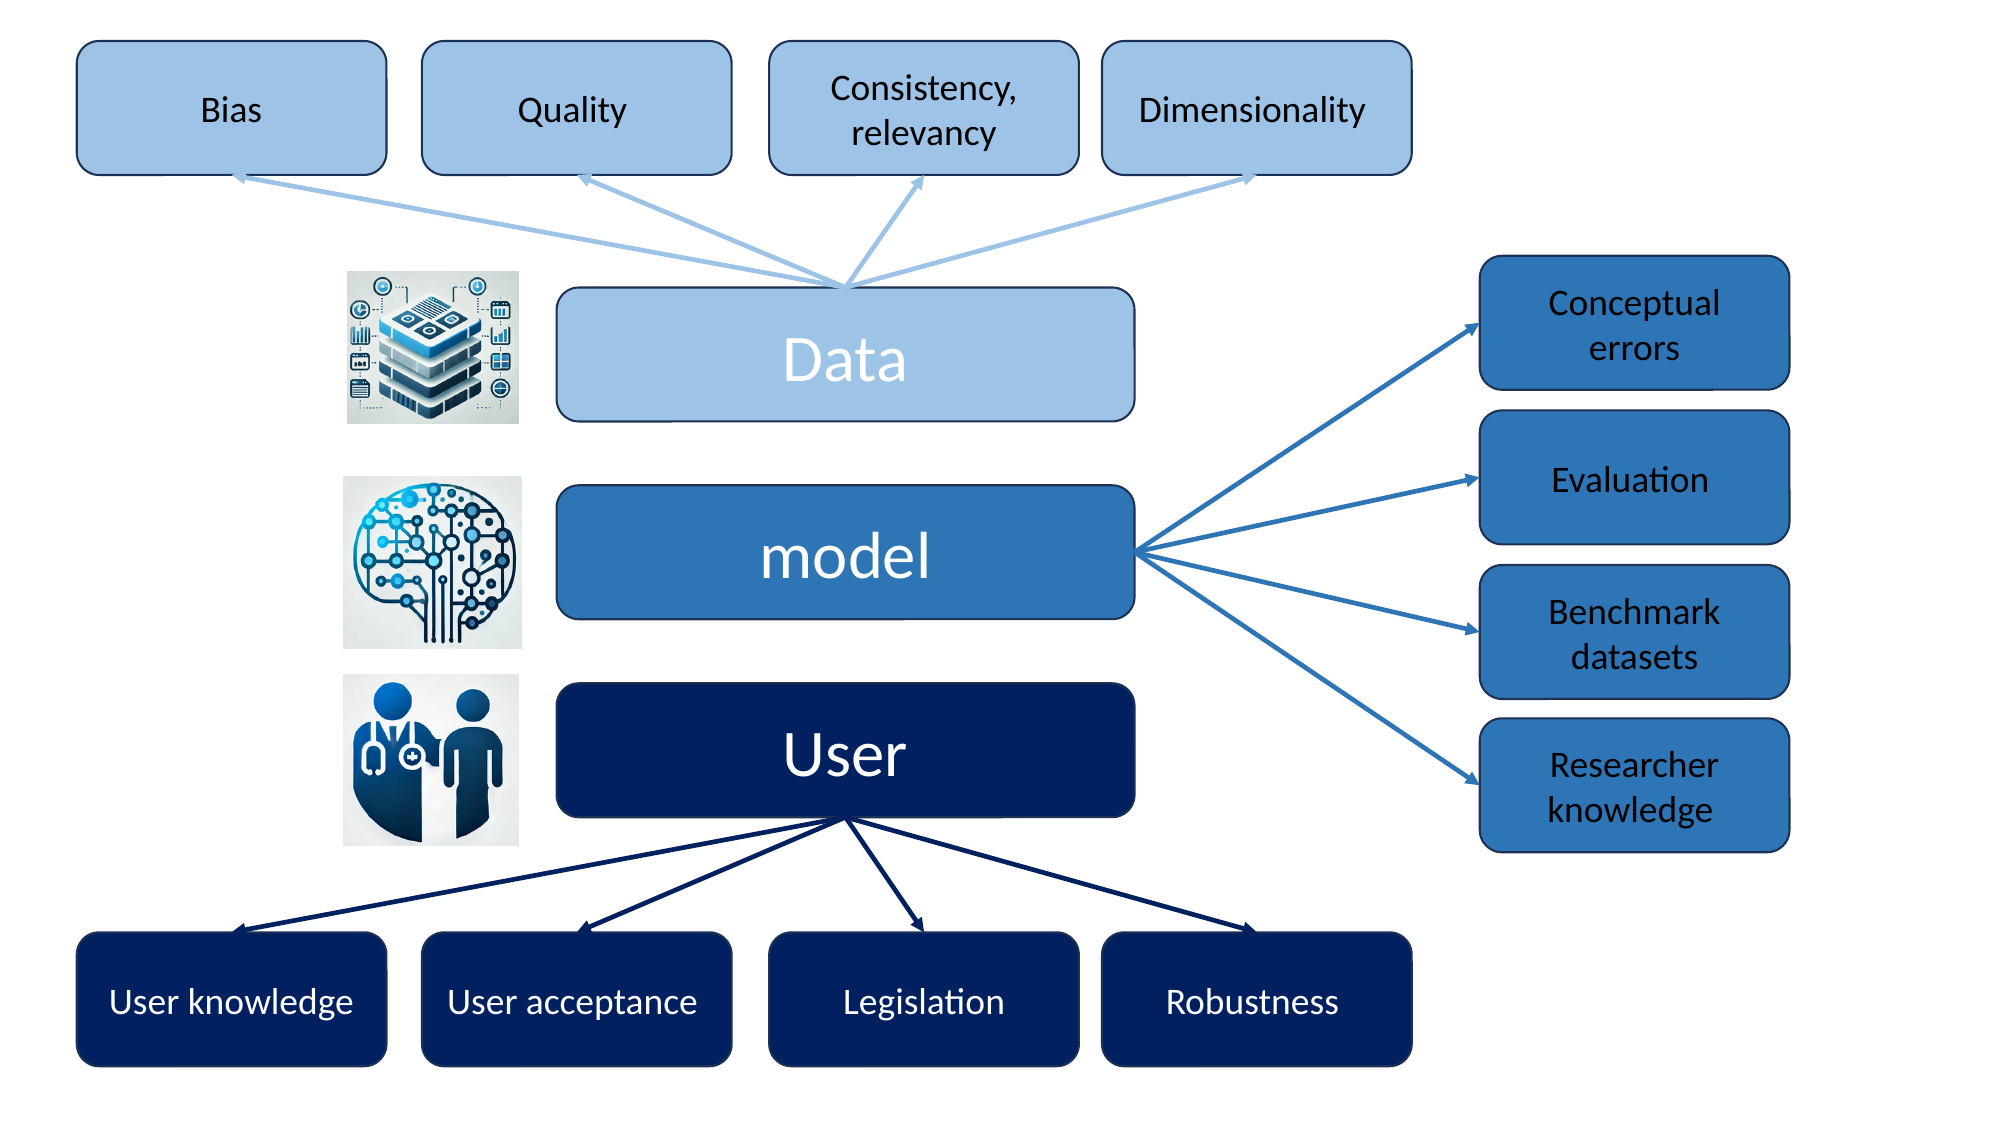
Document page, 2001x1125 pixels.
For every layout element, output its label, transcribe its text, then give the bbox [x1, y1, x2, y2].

picture [343, 674, 519, 846]
text_box Robustness [1100, 931, 1413, 1068]
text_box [231, 817, 846, 933]
text_box Bias [75, 39, 388, 177]
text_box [925, 817, 1257, 933]
text_box User [555, 682, 1136, 817]
text_box User knowledge [75, 931, 388, 1068]
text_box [231, 174, 576, 288]
picture [343, 476, 522, 650]
text_box Data [555, 288, 1136, 423]
text_box Evaluation [1480, 409, 1791, 546]
text_box User acceptance [420, 933, 733, 1068]
text_box Dimensionality [1100, 39, 1413, 176]
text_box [576, 174, 845, 288]
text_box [1134, 322, 1480, 477]
text_box Legislation [768, 933, 1080, 1068]
text_box Consistency, relevancy [768, 39, 1080, 174]
text_box model [555, 484, 1134, 621]
text_box Conceptual errors [1478, 254, 1791, 391]
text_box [846, 817, 925, 933]
text_box Quality [420, 39, 733, 174]
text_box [1134, 477, 1480, 552]
picture [347, 271, 519, 424]
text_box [845, 174, 1257, 288]
text_box Researcher knowledge [1478, 717, 1791, 854]
text_box Benchmark datasets [1480, 563, 1791, 701]
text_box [1134, 552, 1480, 786]
